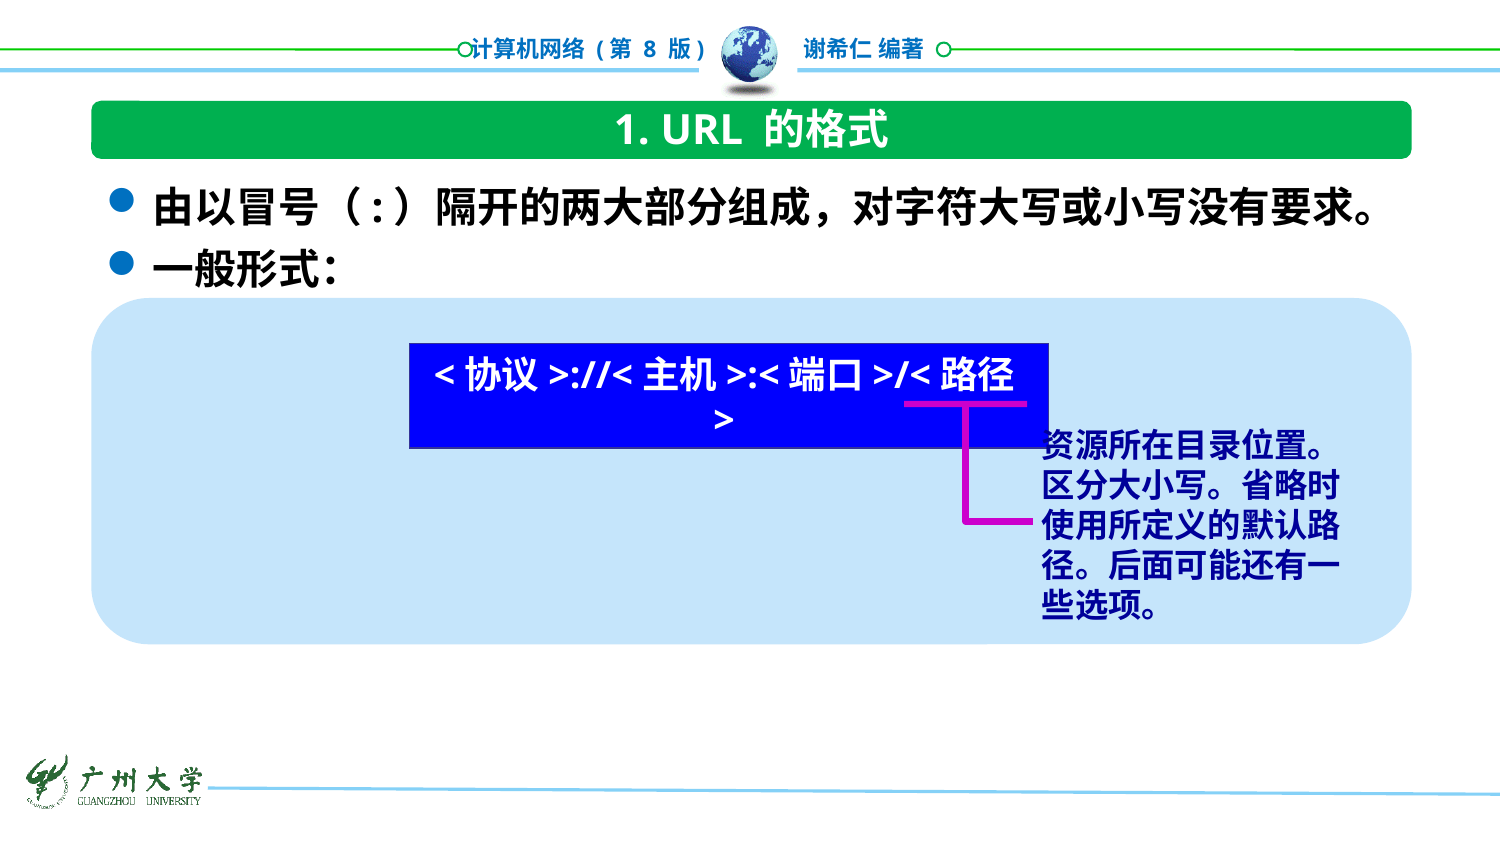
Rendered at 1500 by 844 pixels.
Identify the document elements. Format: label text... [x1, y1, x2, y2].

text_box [903, 403, 1387, 635]
text_box [904, 100, 1412, 159]
text_box 由以冒号（:）隔开的两大部分组成，对字符大写或小写没有要求。 一般形式： [91, 160, 1412, 301]
text_box <协议>://<主机>:<端口>/<路径> [409, 343, 1049, 449]
text_box 1. URL 的格式 [598, 95, 904, 160]
text_box [91, 100, 598, 159]
picture [26, 754, 202, 809]
picture [719, 24, 779, 95]
text_box [89, 301, 1414, 647]
